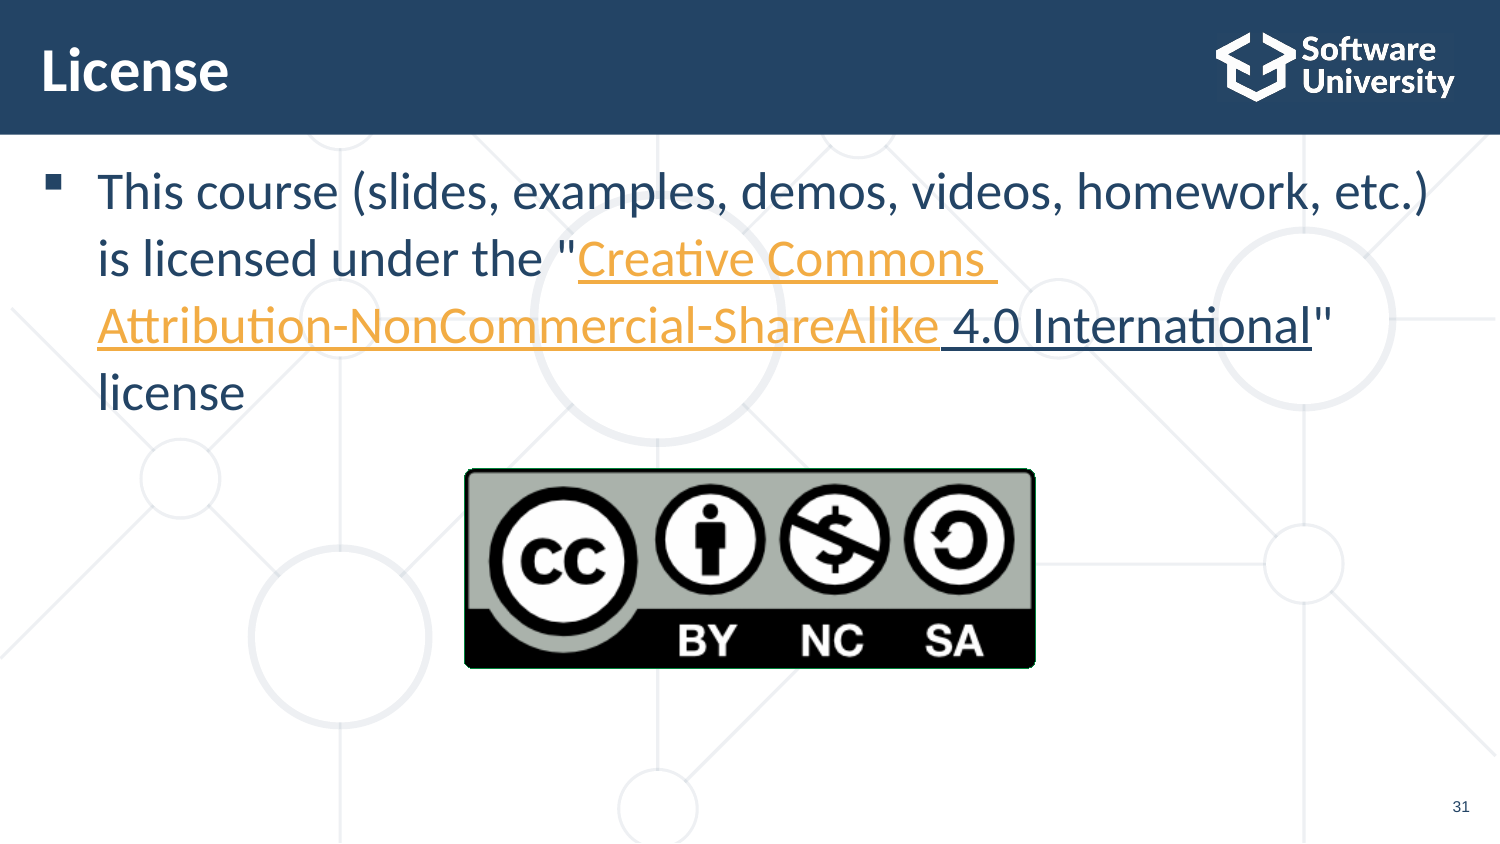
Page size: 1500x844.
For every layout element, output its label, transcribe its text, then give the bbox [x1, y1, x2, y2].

title License [23, 12, 1193, 121]
picture [463, 468, 1036, 669]
picture [1216, 32, 1455, 102]
slide_number 31 [1423, 787, 1476, 825]
list This course (slides, examples, demos, videos, homework, etc.) is licensed under the "Creative Commons Attribution-NonCommercial-ShareAlike 4.0 International" license [23, 147, 1478, 788]
